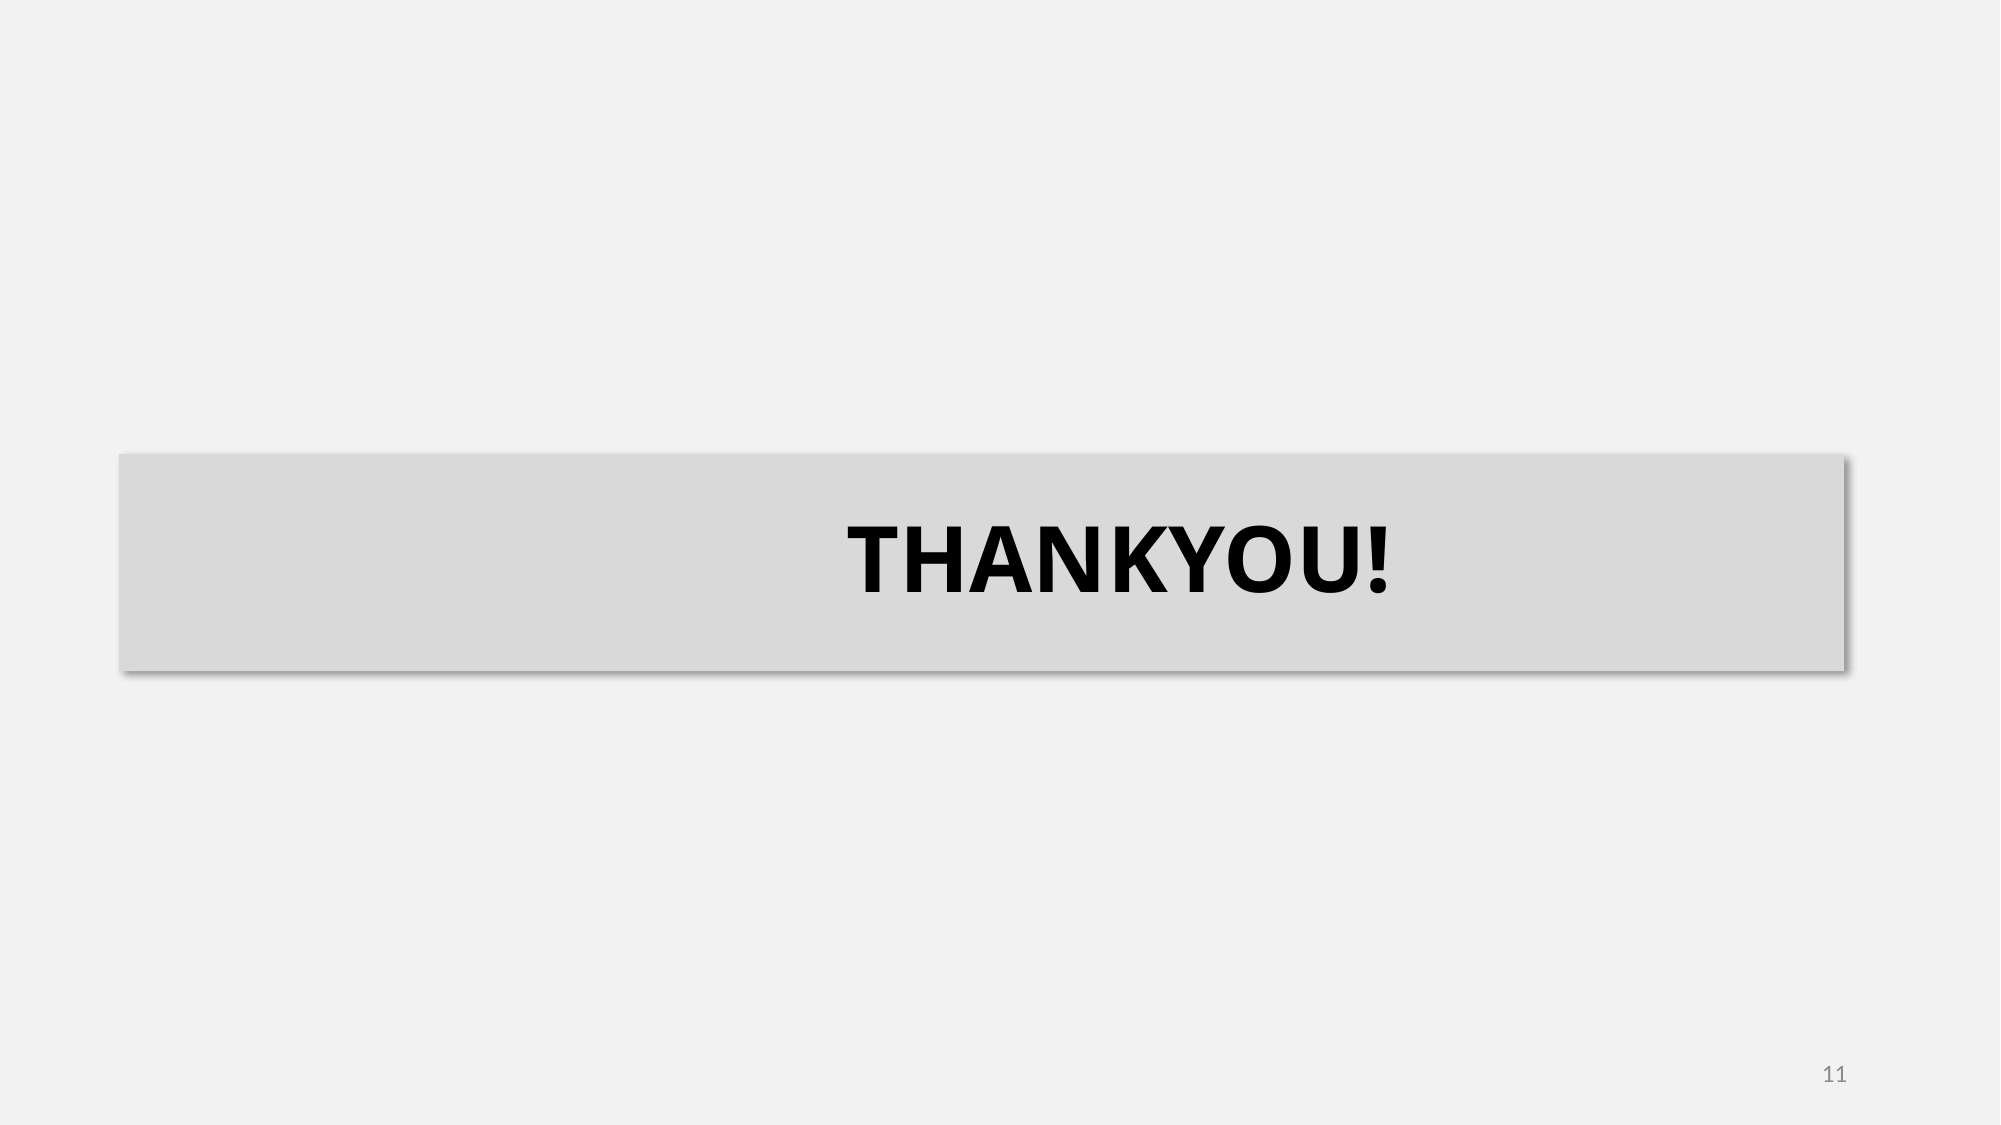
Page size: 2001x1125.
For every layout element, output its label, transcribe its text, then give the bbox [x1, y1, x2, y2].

title THANKYOU! [119, 453, 1845, 672]
slide_number 11 [1412, 1042, 1863, 1103]
